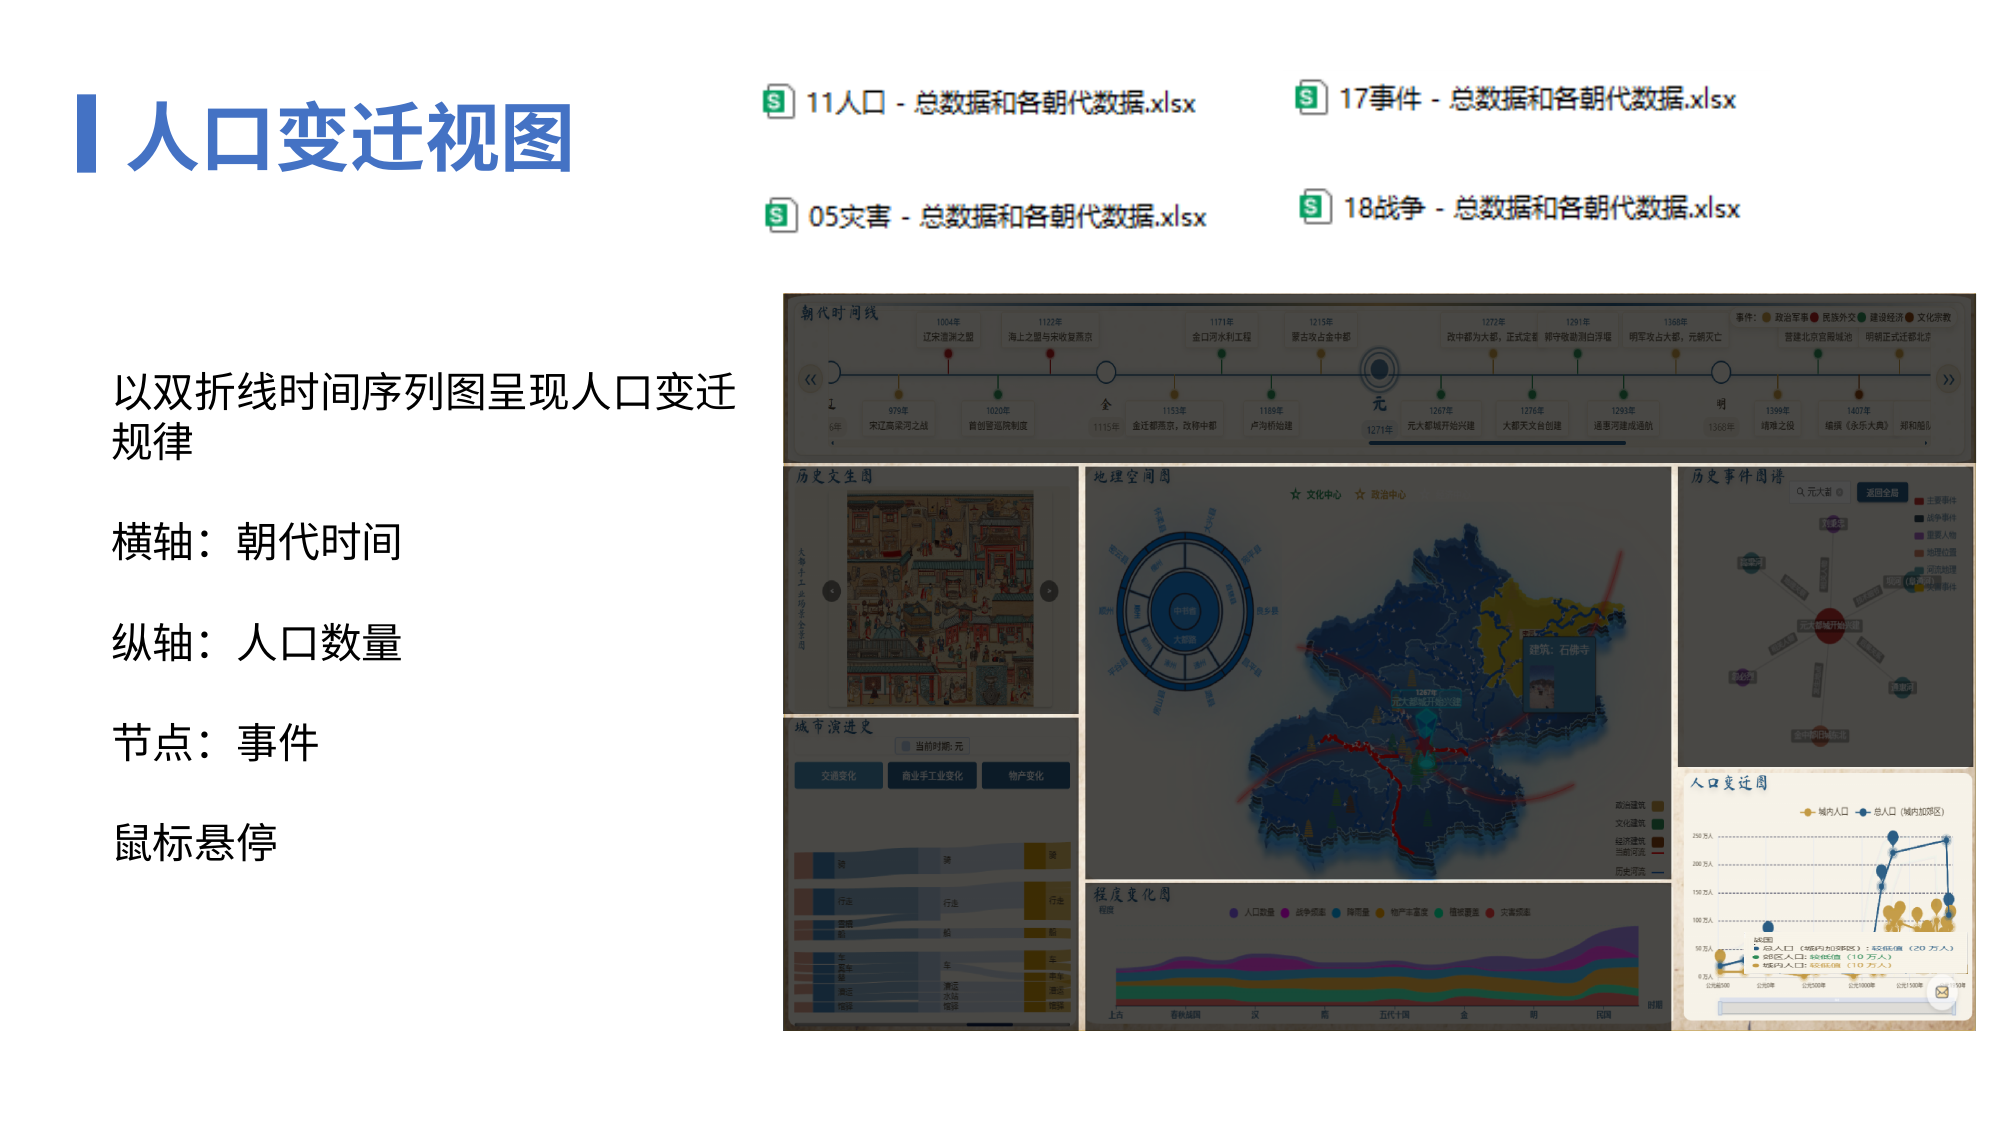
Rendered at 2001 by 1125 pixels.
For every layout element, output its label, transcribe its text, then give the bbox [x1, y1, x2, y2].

picture [753, 80, 1247, 137]
picture [1283, 187, 1786, 236]
picture [1283, 69, 1771, 131]
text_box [783, 293, 1977, 1032]
text_box 人口变迁视图 [110, 83, 791, 189]
text_box 以双折线时间序列图呈现人口变迁规律 横轴：朝代时间 纵轴：人口数量 节点：事件 鼠标悬停 [96, 358, 754, 874]
text_box [76, 93, 97, 174]
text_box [1744, 932, 1968, 974]
picture [753, 187, 1261, 251]
